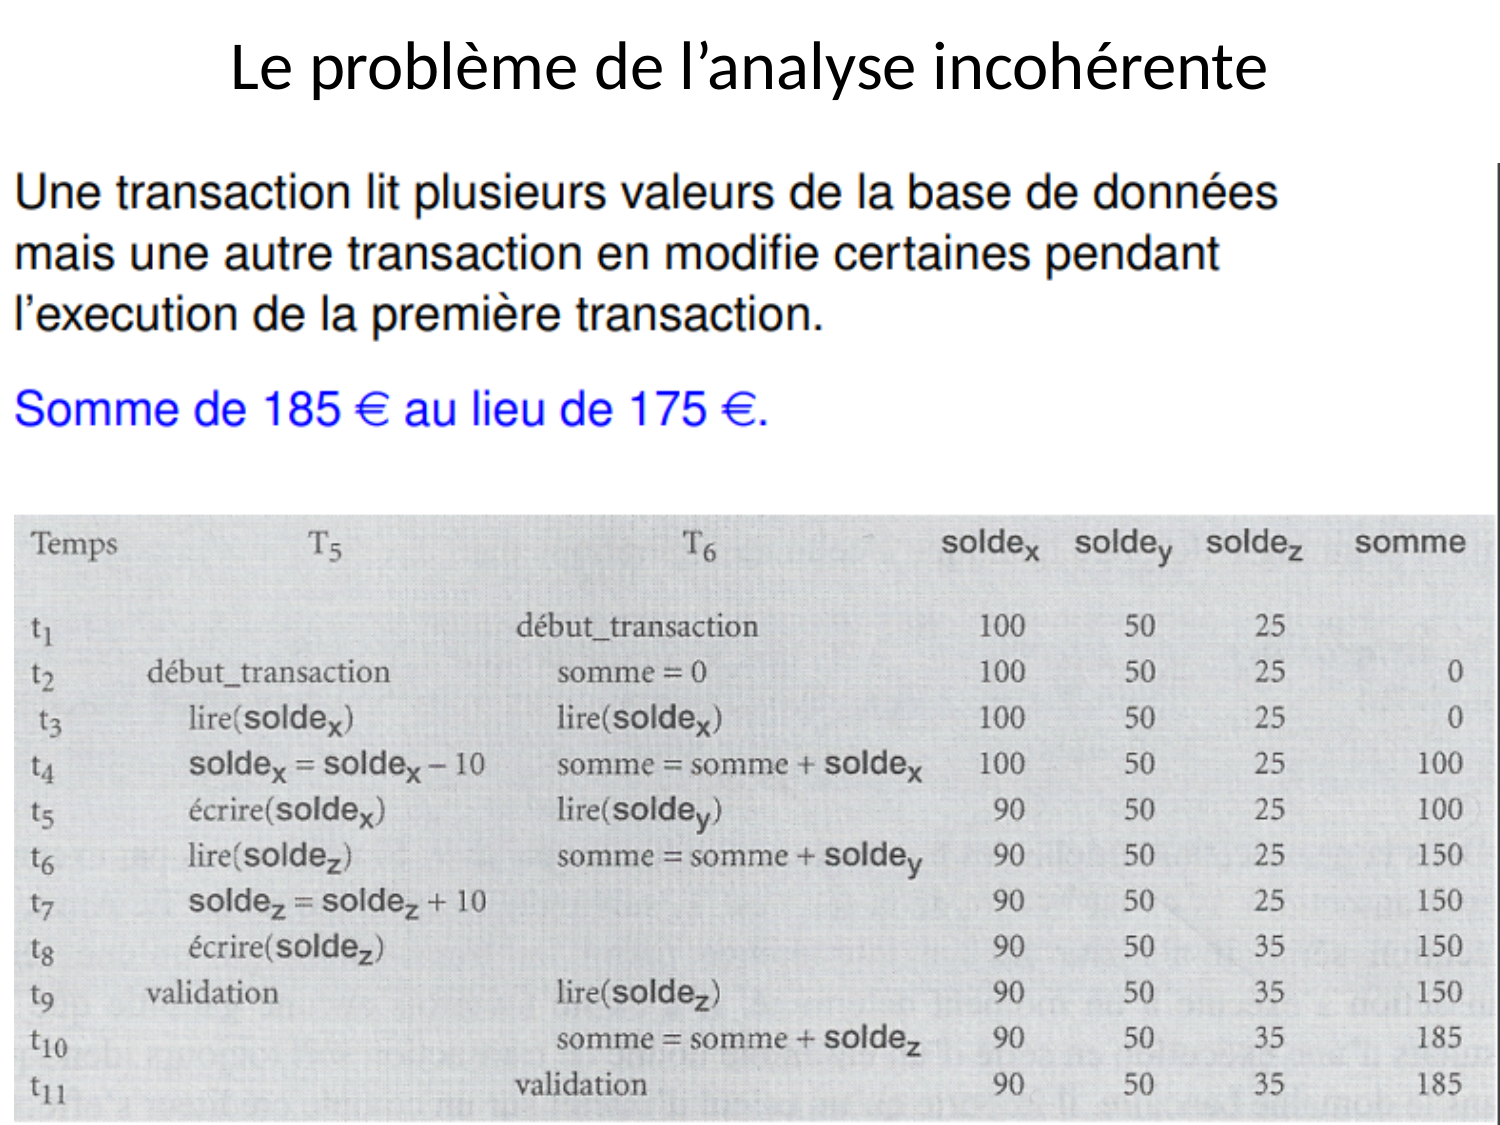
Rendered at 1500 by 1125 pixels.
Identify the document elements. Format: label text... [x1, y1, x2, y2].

title Le problème de l’analyse incohérente [103, 10, 1397, 126]
picture [14, 163, 1500, 1125]
